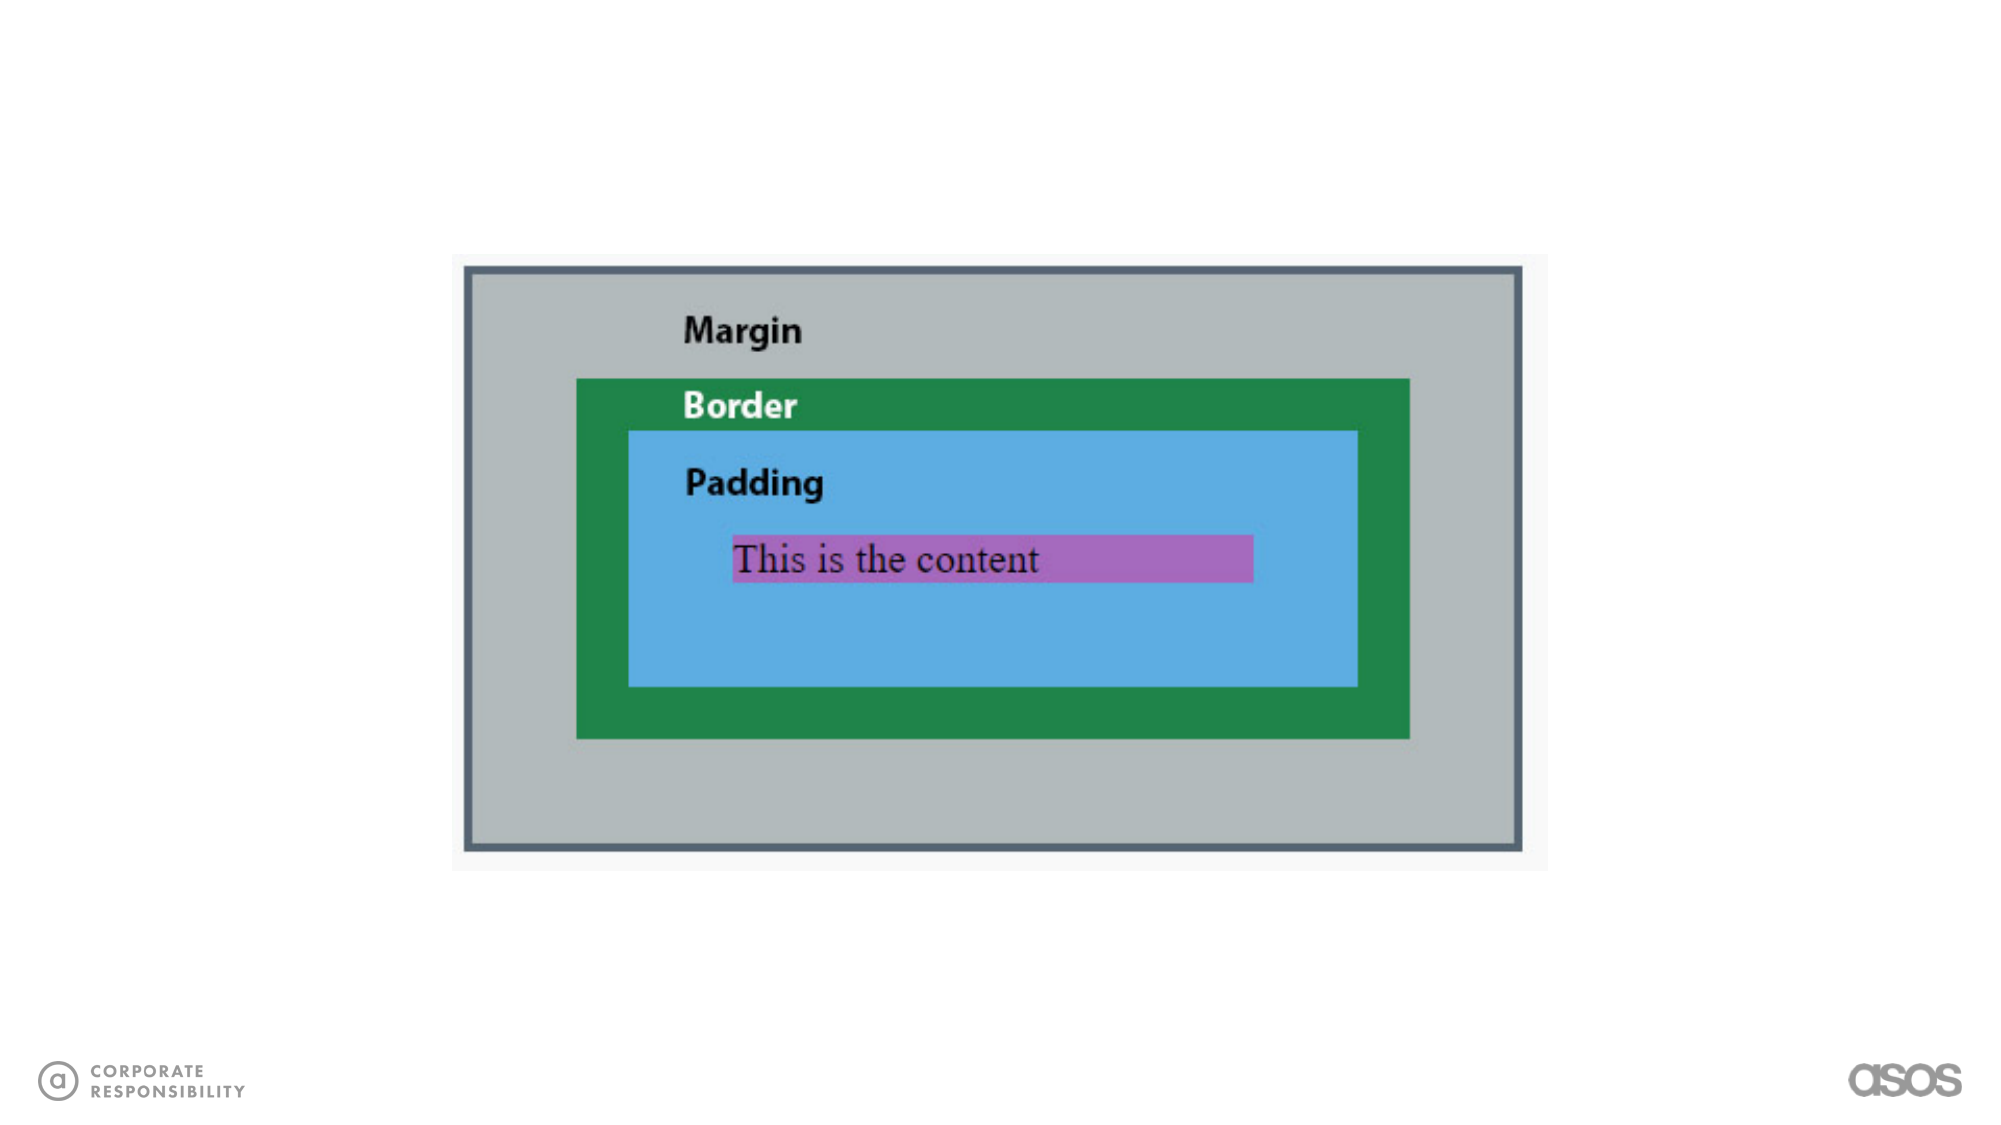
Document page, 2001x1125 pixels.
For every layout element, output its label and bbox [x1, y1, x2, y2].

picture [38, 1060, 1962, 1101]
picture [451, 254, 1548, 871]
